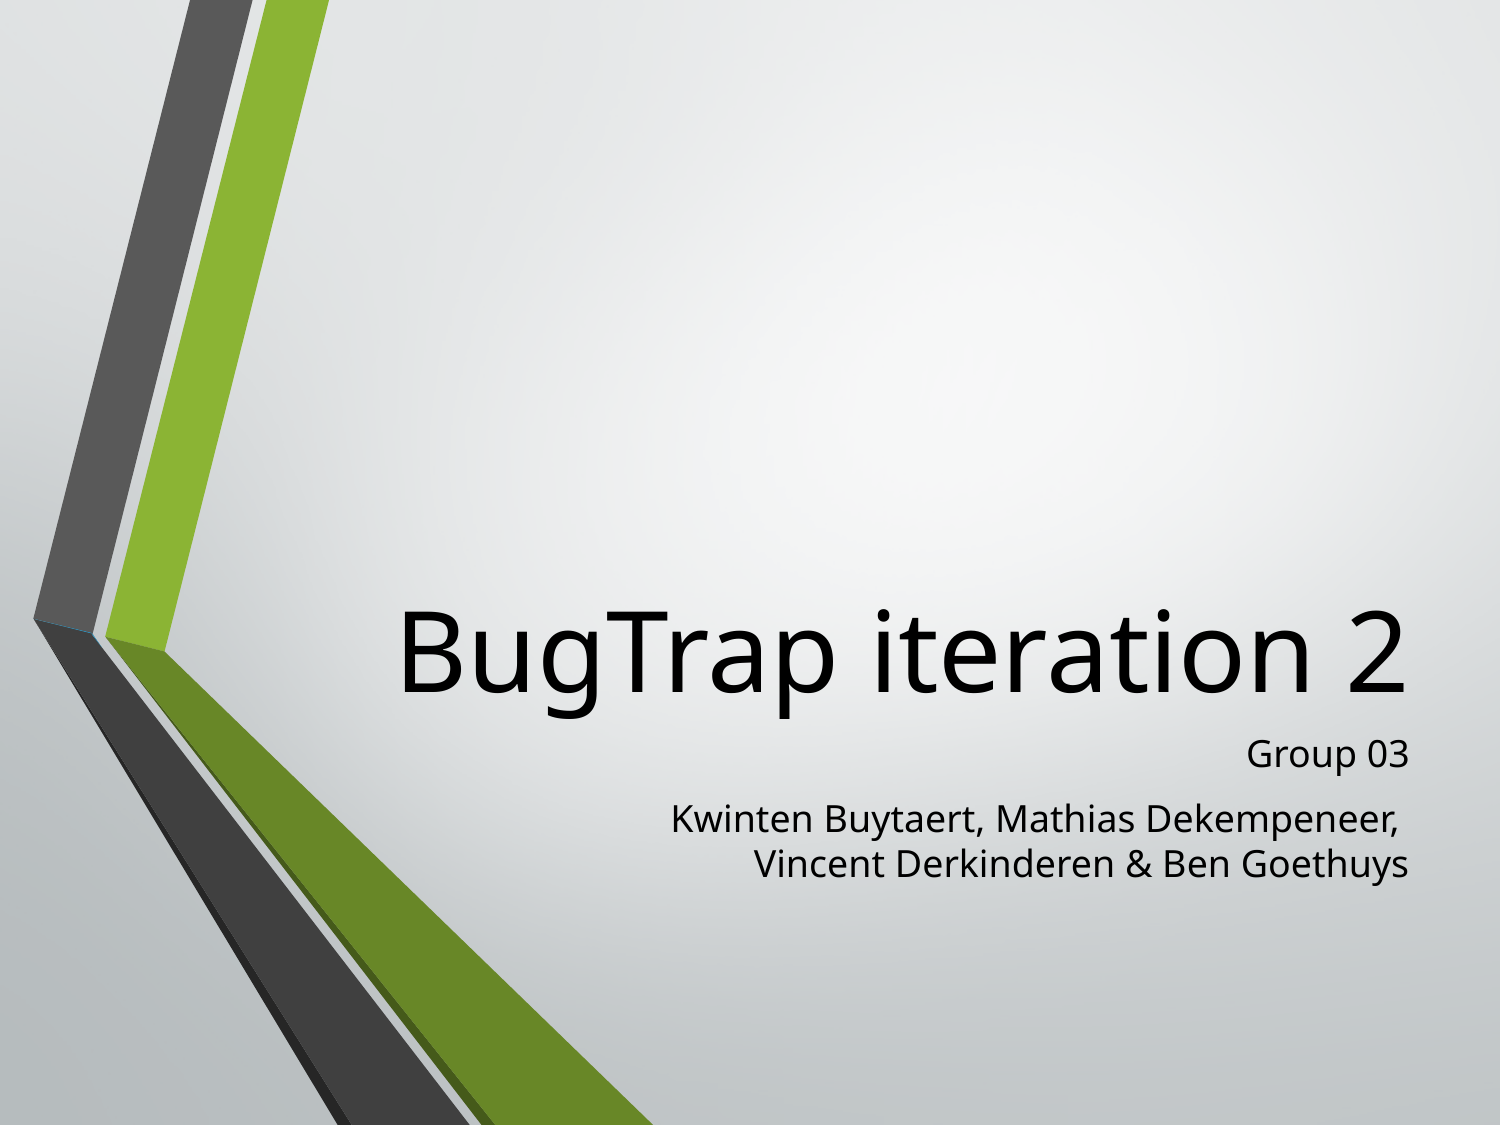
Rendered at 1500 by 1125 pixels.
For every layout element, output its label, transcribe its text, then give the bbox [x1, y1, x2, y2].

subtitle Group 03 Kwinten Buytaert, Mathias Dekempeneer, Vincent Derkinderen & Ben Goethuys [479, 722, 1425, 947]
title BugTrap iteration 2 [285, 149, 1425, 723]
